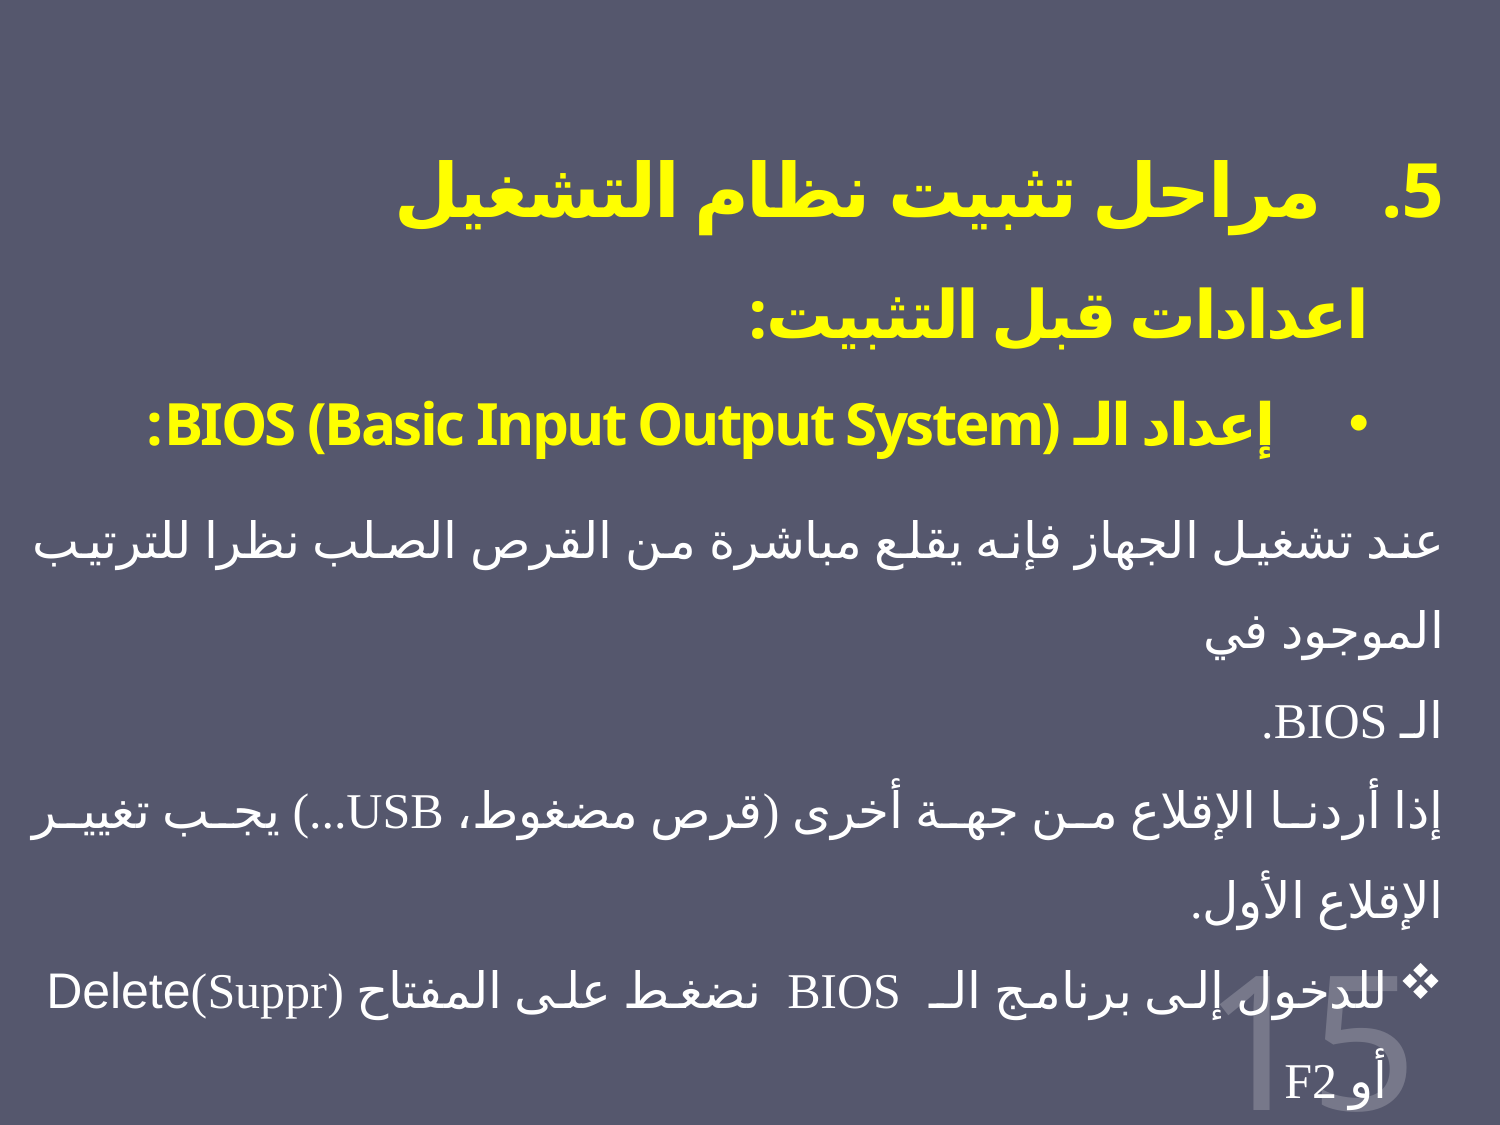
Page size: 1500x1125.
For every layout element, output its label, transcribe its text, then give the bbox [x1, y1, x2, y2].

text_box مراحل تثبيت نظام التشغيل اعدادات قبل التثبيت: إعداد الـ BIOS (Basic Input Output System): عند تشغيل الجهاز فإنه يقلع مباشرة من القرص الصلب نظرا للترتيب الموجود في الـ BIOS. إذا أردنا الإقلاع من جهة أخرى (قرص مضغوط، USB...) يجب تغيير الإقلاع الأول. للدخول إلى برنامج الـ BIOS نضغط على المفتاح (Suppr)Delete أو F2 (حسب الشركة المصنعة للوحة الأم). نغير الإقلاع الأول، نحفظ و نغادر البرنامج. [17, 90, 1459, 1125]
